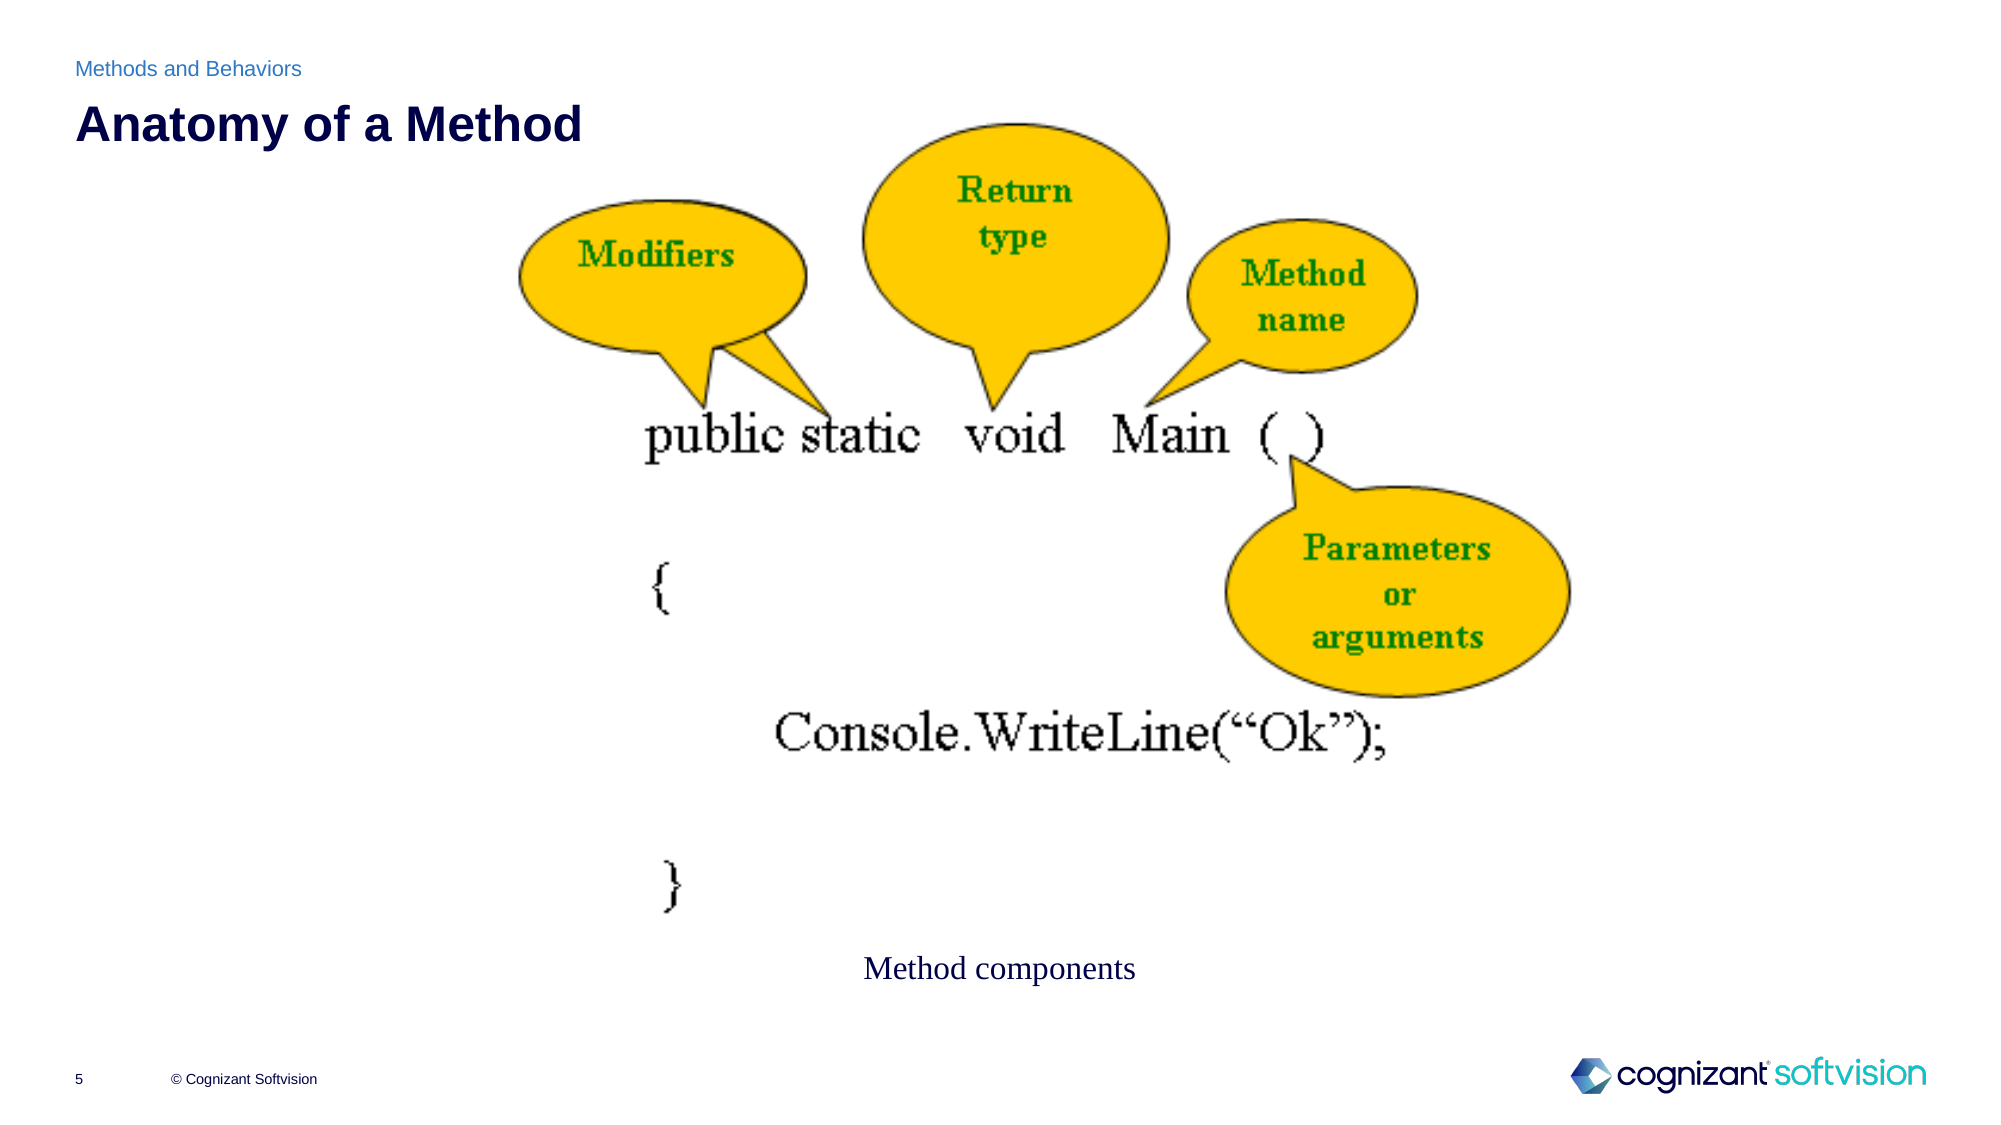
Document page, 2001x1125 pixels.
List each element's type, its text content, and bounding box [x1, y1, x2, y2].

title Anatomy of a Method [75, 93, 1848, 142]
text_box Methods and Behaviors [75, 54, 1850, 93]
text_box Method components [848, 955, 1152, 994]
footer © Cognizant Softvision [171, 1056, 368, 1088]
picture [1553, 1041, 1943, 1111]
picture [474, 111, 1593, 947]
slide_number 5 [75, 1056, 133, 1088]
